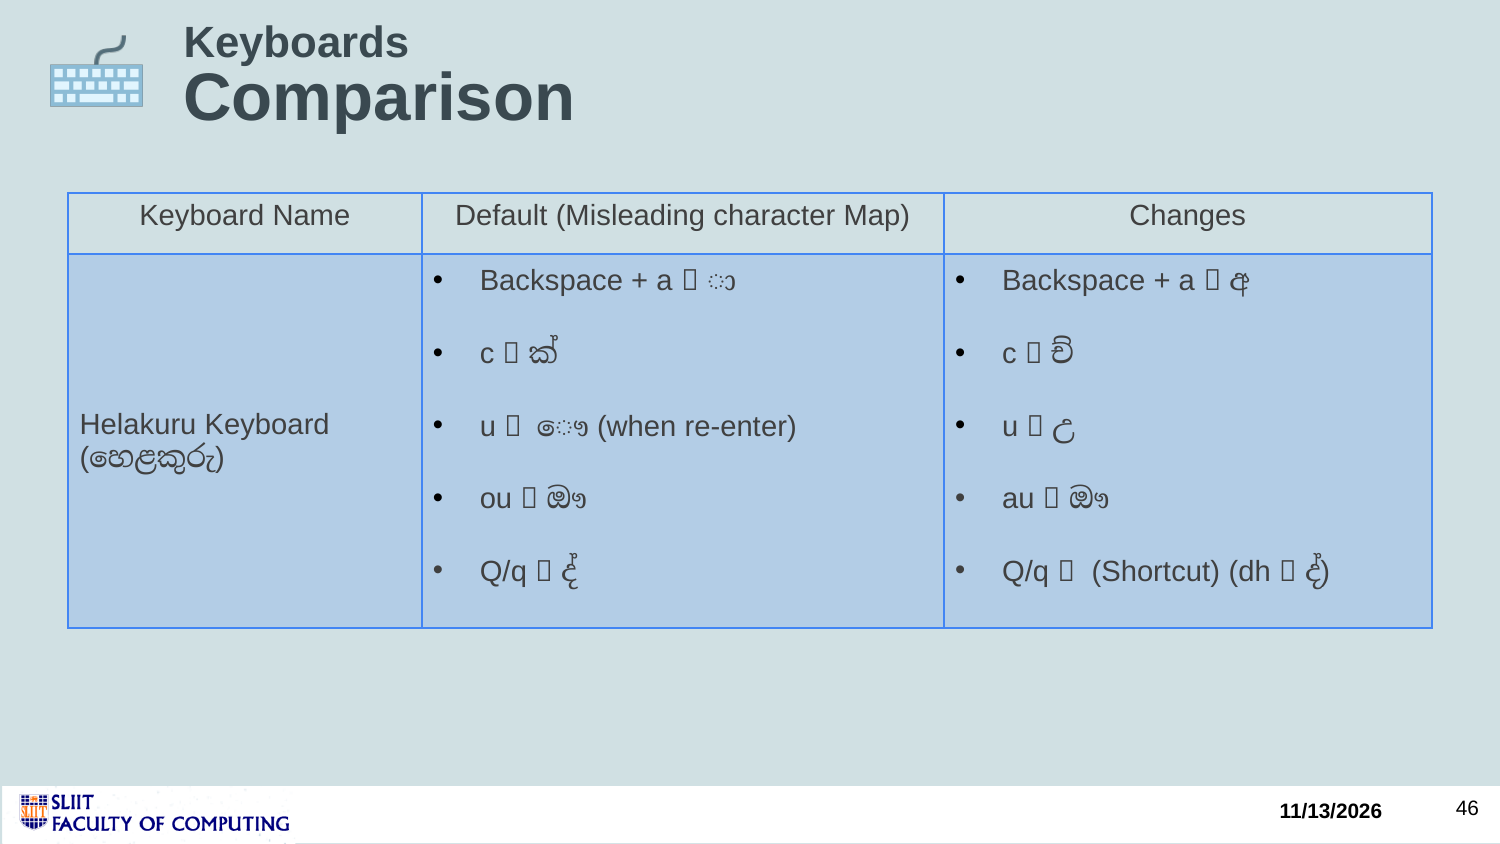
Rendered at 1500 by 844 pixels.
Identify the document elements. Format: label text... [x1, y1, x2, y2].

text_box Keyboards Comparison [172, 16, 916, 174]
slide_number 46 [1403, 769, 1494, 844]
table_cell Helakuru Keyboard (හෙළකුරු) [69, 255, 421, 627]
table_header Changes [945, 194, 1431, 253]
picture [46, 21, 147, 121]
table_cell Backspace + a  ා c  ක් u  ෞ (when re-enter) ou  ඖ Q/q  ද් [423, 255, 943, 627]
table_cell Backspace + a  අ c  ච් u  උ au  ඖ Q/q  (Shortcut) (dh  ද්) [945, 255, 1431, 627]
table_header Default (Misleading character Map) [423, 194, 943, 253]
picture [2, 786, 296, 844]
table_header Keyboard Name [69, 194, 421, 253]
